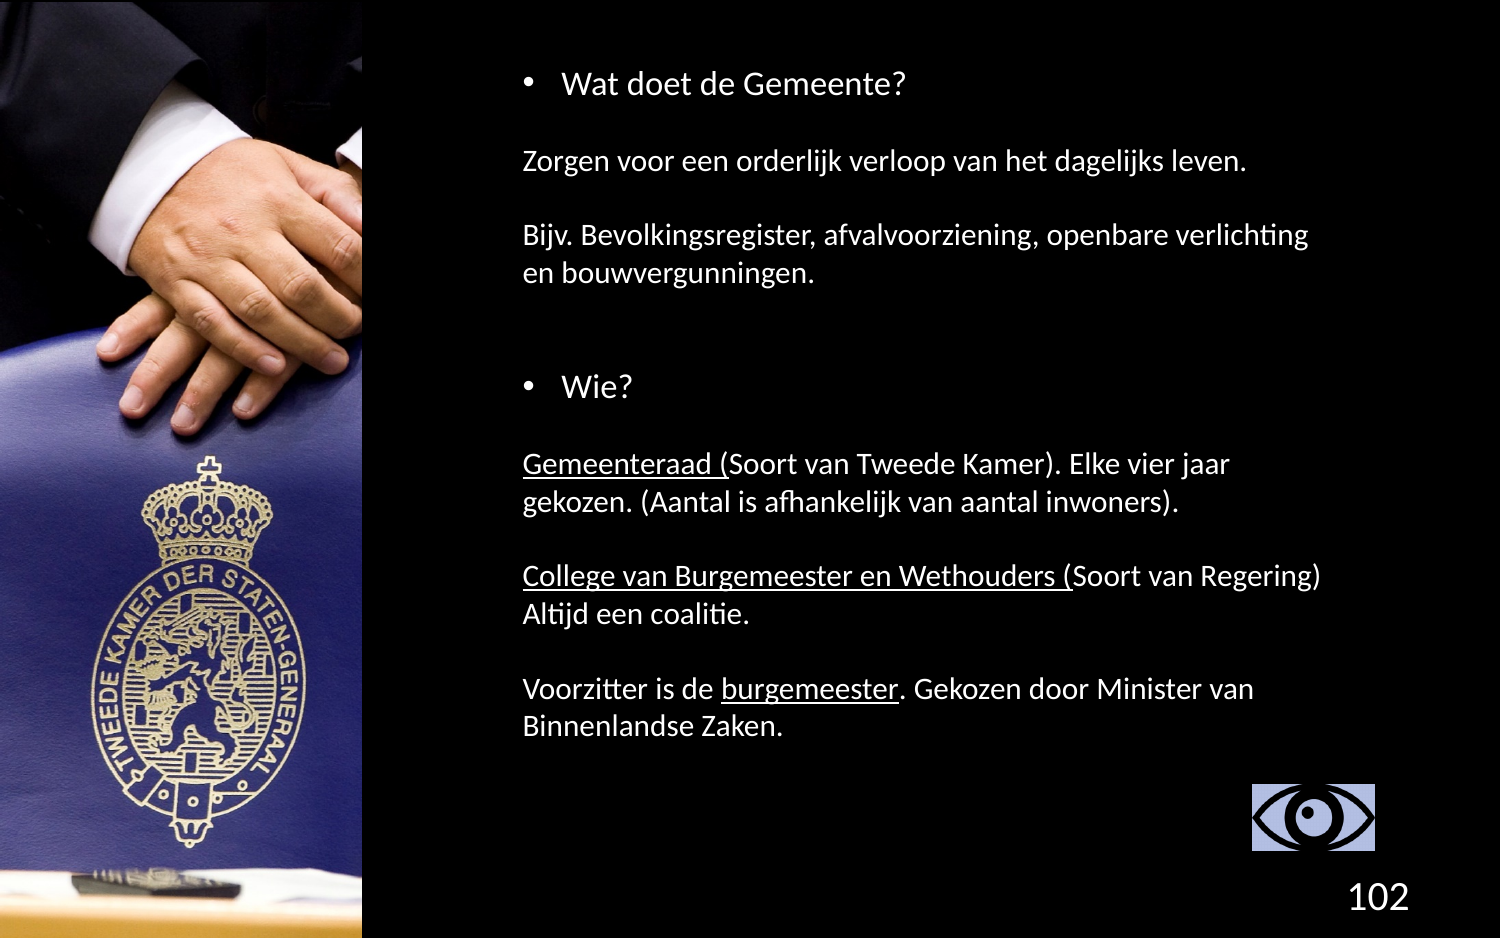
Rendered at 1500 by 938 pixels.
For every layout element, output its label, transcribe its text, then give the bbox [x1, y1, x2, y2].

picture [0, 2, 362, 938]
picture [1251, 783, 1376, 852]
slide_number 102 [1074, 868, 1425, 919]
text_box Wat doet de Gemeente? Zorgen voor een orderlijk verloop van het dagelijks leven. Bijv. Bevolkingsregister, afvalvoorziening, openbare verlichting en bouwvergunningen. Wie? Gemeenteraad (Soort van Tweede Kamer). Elke vier jaar gekozen. (Aantal is afhankelijk van aantal inwoners). College van Burgemeester en Wethouders (Soort van Regering) Altijd een coalitie. Voorzitter is de burgemeester. Gekozen door Minister van Binnenlandse Zaken. [507, 15, 1350, 901]
